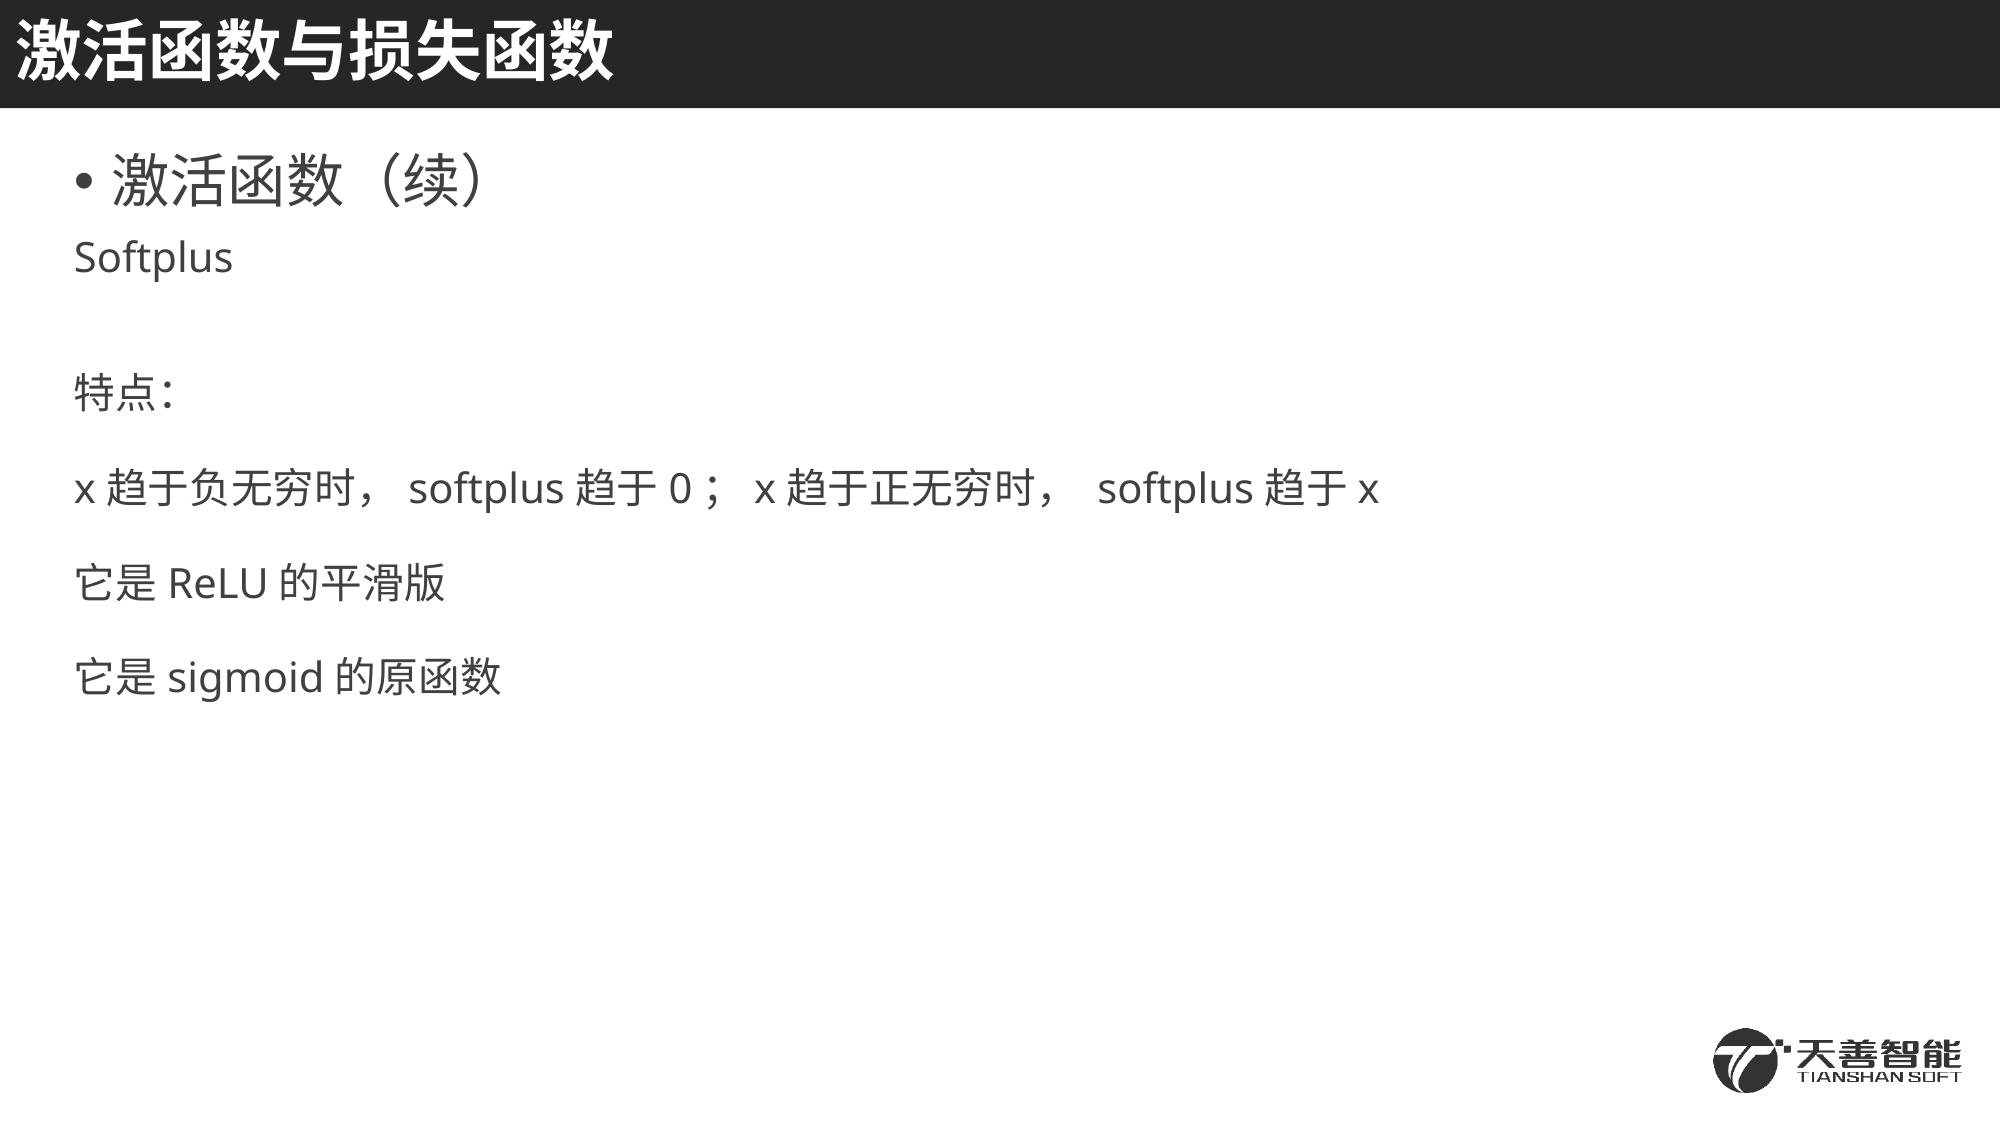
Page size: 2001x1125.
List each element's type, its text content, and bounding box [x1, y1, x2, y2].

title 激活函数与损失函数 [0, 0, 2000, 109]
picture [1713, 1028, 1962, 1093]
